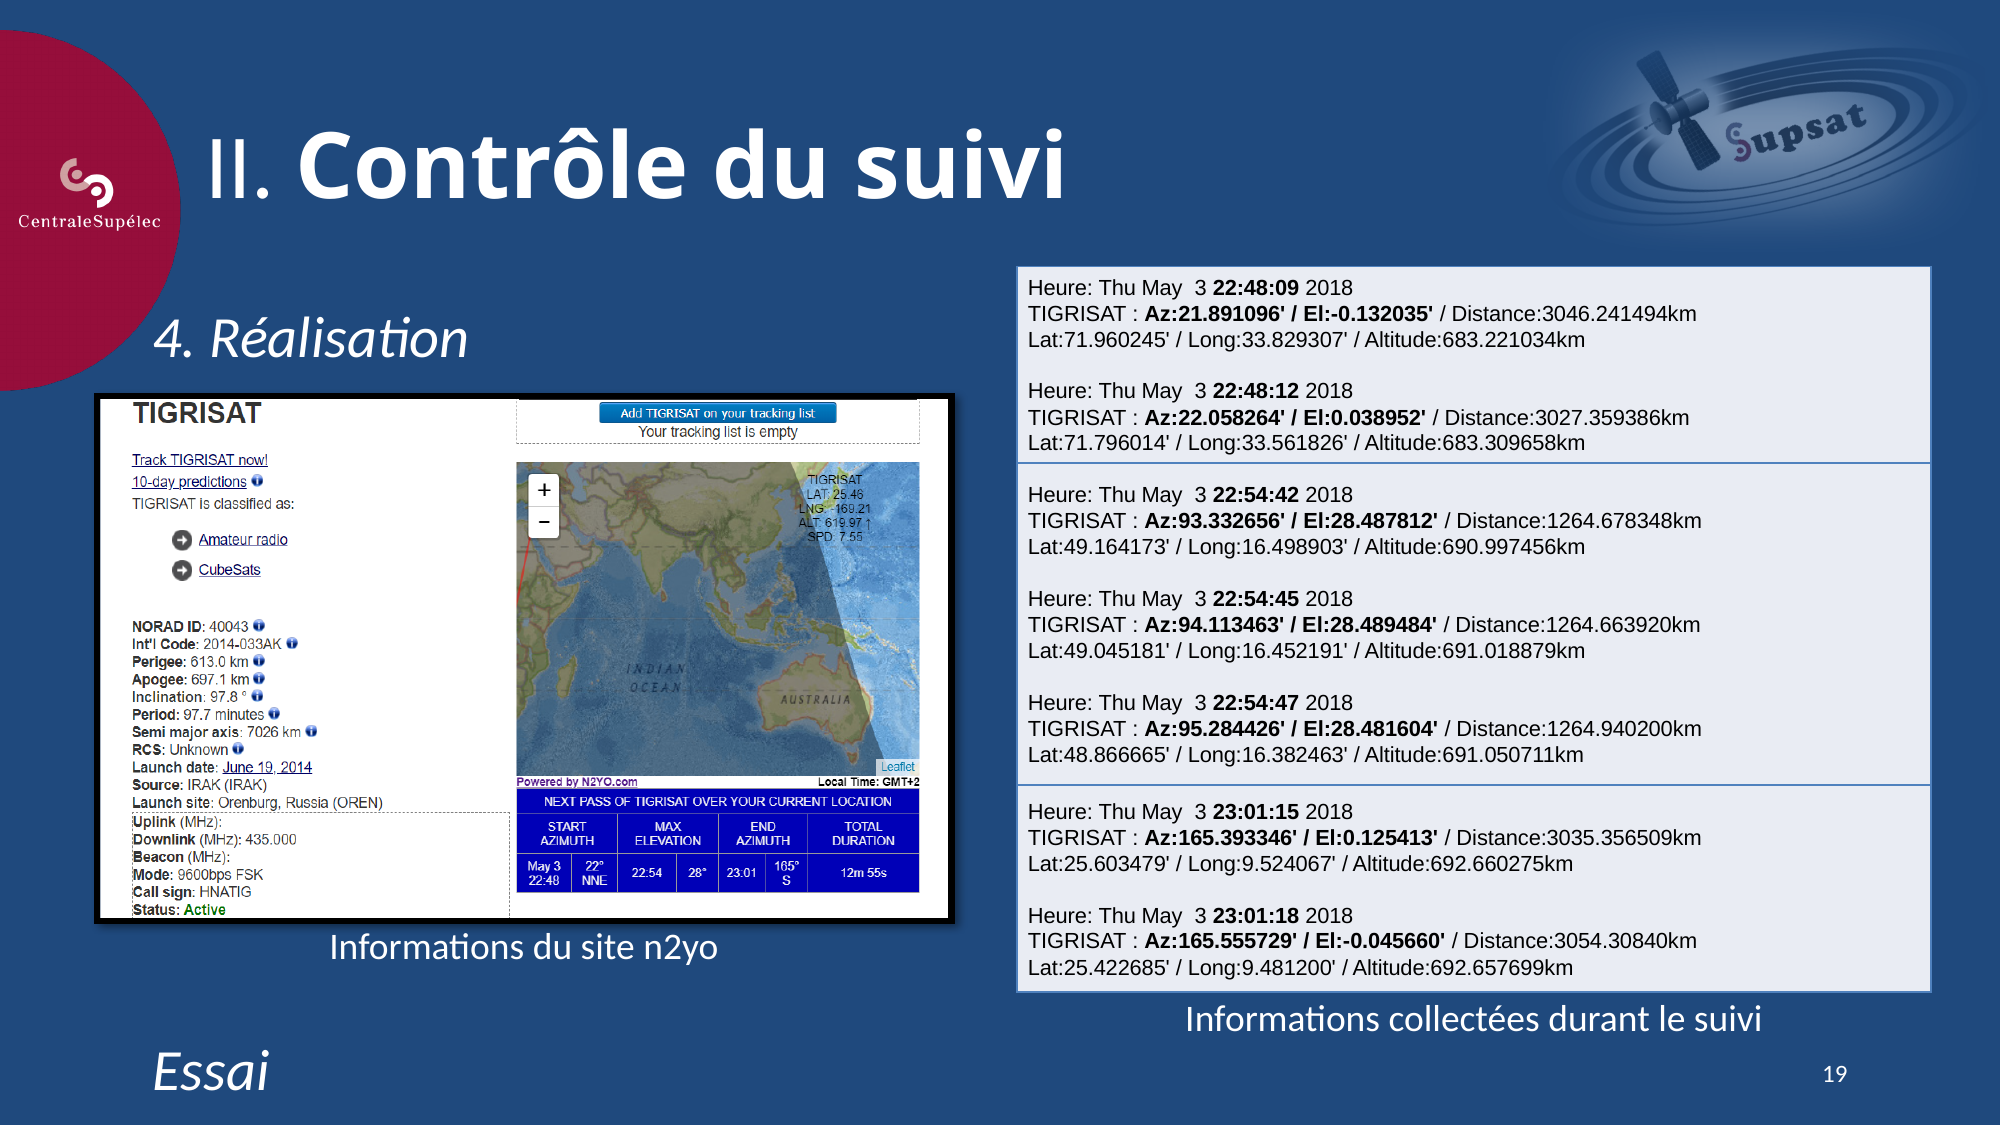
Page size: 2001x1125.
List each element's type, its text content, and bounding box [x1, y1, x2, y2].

table_header Heure: Thu May 3 22:48:09 2018 TIGRISAT : Az:21.891096' / El:-0.132035' / Distance:3046.241494km Lat:71.960245' / Long:33.829307' / Altitude:683.221034km Heure: Thu May 3 22:48:12 2018 TIGRISAT : Az:22.058264' / El:0.038952' / Distance:3027.359386km Lat:71.796014' / Long:33.561826' / Altitude:683.309658km [1018, 267, 1930, 462]
picture [0, 0, 949, 919]
text_box Informations collectées durant le suivi [1170, 986, 1778, 1047]
picture [1525, 0, 2000, 264]
text_box 4. Réalisation [195, 299, 1016, 448]
table_cell Heure: Thu May 3 22:54:42 2018 TIGRISAT : Az:93.332656' / El:28.487812' / Distance:1264.678348km Lat:49.164173' / Long:16.498903' / Altitude:690.997456km Heure: Thu May 3 22:54:45 2018 TIGRISAT : Az:94.113463' / El:28.489484' / Distance:1264.663920km Lat:49.045181' / Long:16.452191' / Altitude:691.018879km Heure: Thu May 3 22:54:47 2018 TIGRISAT : Az:95.284426' / El:28.481604' / Distance:1264.940200km Lat:48.866665' / Long:16.382463' / Altitude:691.050711km [1018, 464, 1930, 784]
text_box Essai [137, 1033, 865, 1111]
text_box II. Contrôle du suivi [195, 59, 1521, 278]
table_cell Heure: Thu May 3 23:01:15 2018 TIGRISAT : Az:165.393346' / El:0.125413' / Distance:3035.356509km Lat:25.603479' / Long:9.524067' / Altitude:692.660275km Heure: Thu May 3 23:01:18 2018 TIGRISAT : Az:165.555729' / El:-0.045660' / Distance:3054.30840km Lat:25.422685' / Long:9.481200' / Altitude:692.657699km [1018, 786, 1930, 991]
text_box 19 [1412, 1042, 1863, 1103]
text_box Informations du site n2yo [314, 925, 734, 975]
